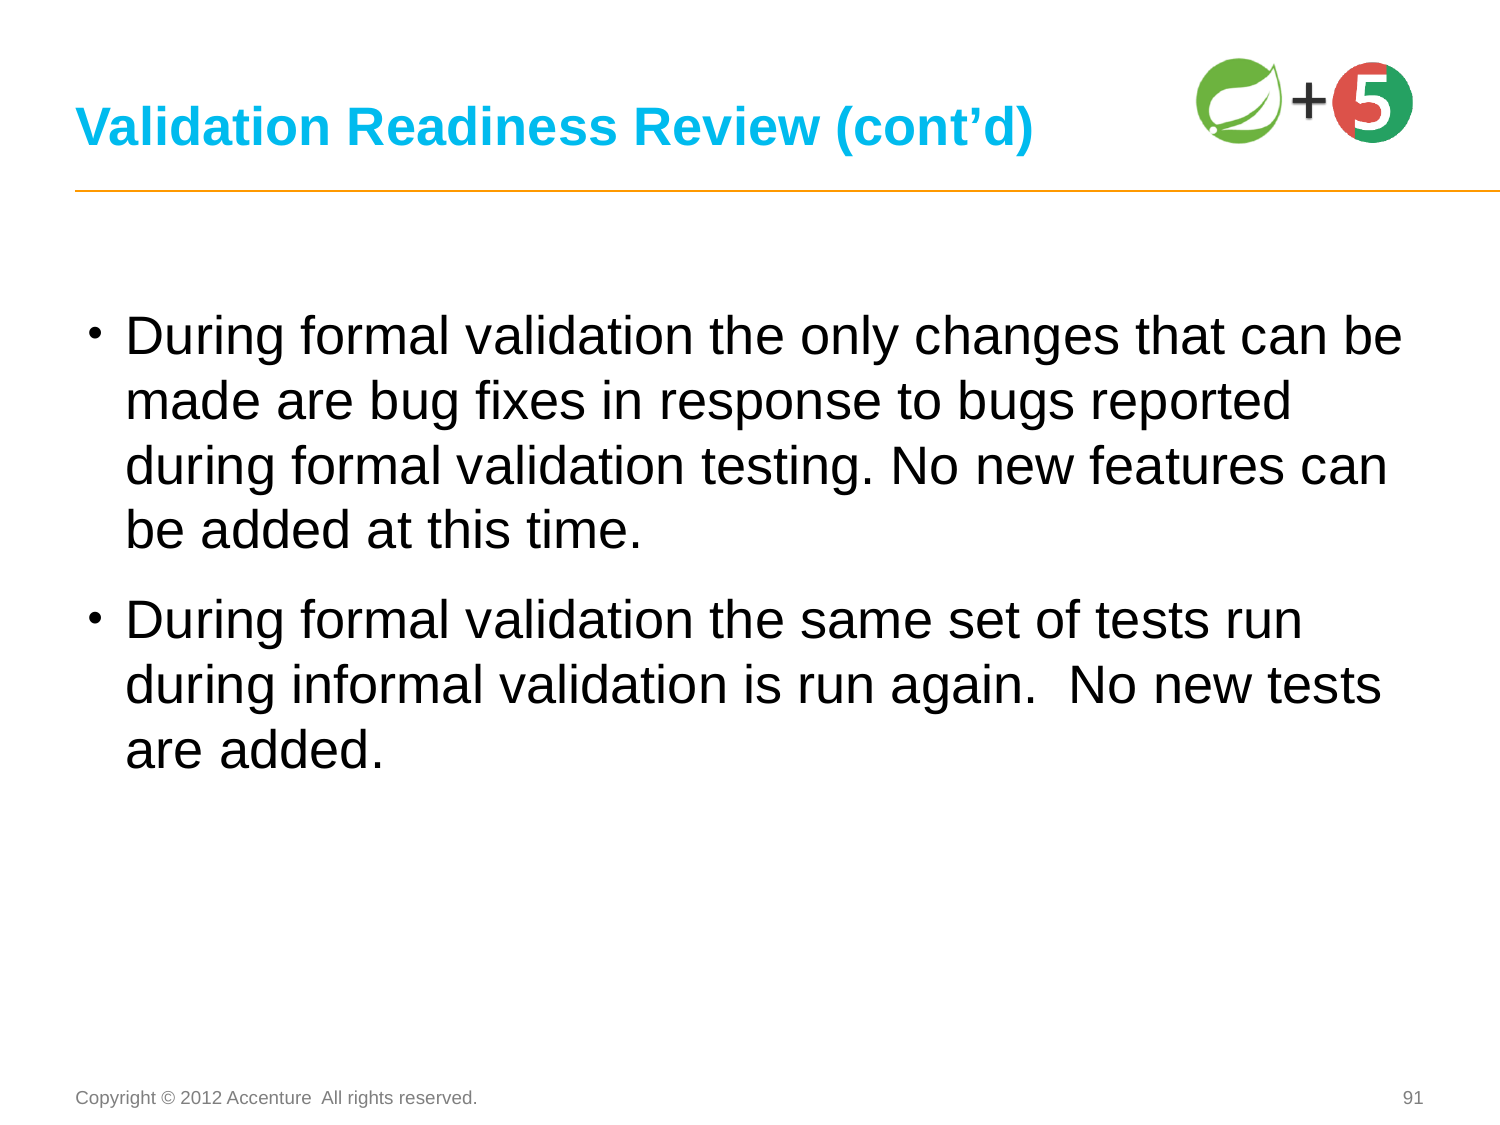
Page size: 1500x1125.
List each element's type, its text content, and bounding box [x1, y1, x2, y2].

list During formal validation the only changes that can be made are bug fixes in response to bugs reported during formal validation testing. No new features can be added at this time. During formal validation the same set of tests run during informal validation is run again. No new tests are added. [87, 299, 1438, 975]
title Validation Readiness Review (cont’d) [75, 27, 1422, 157]
